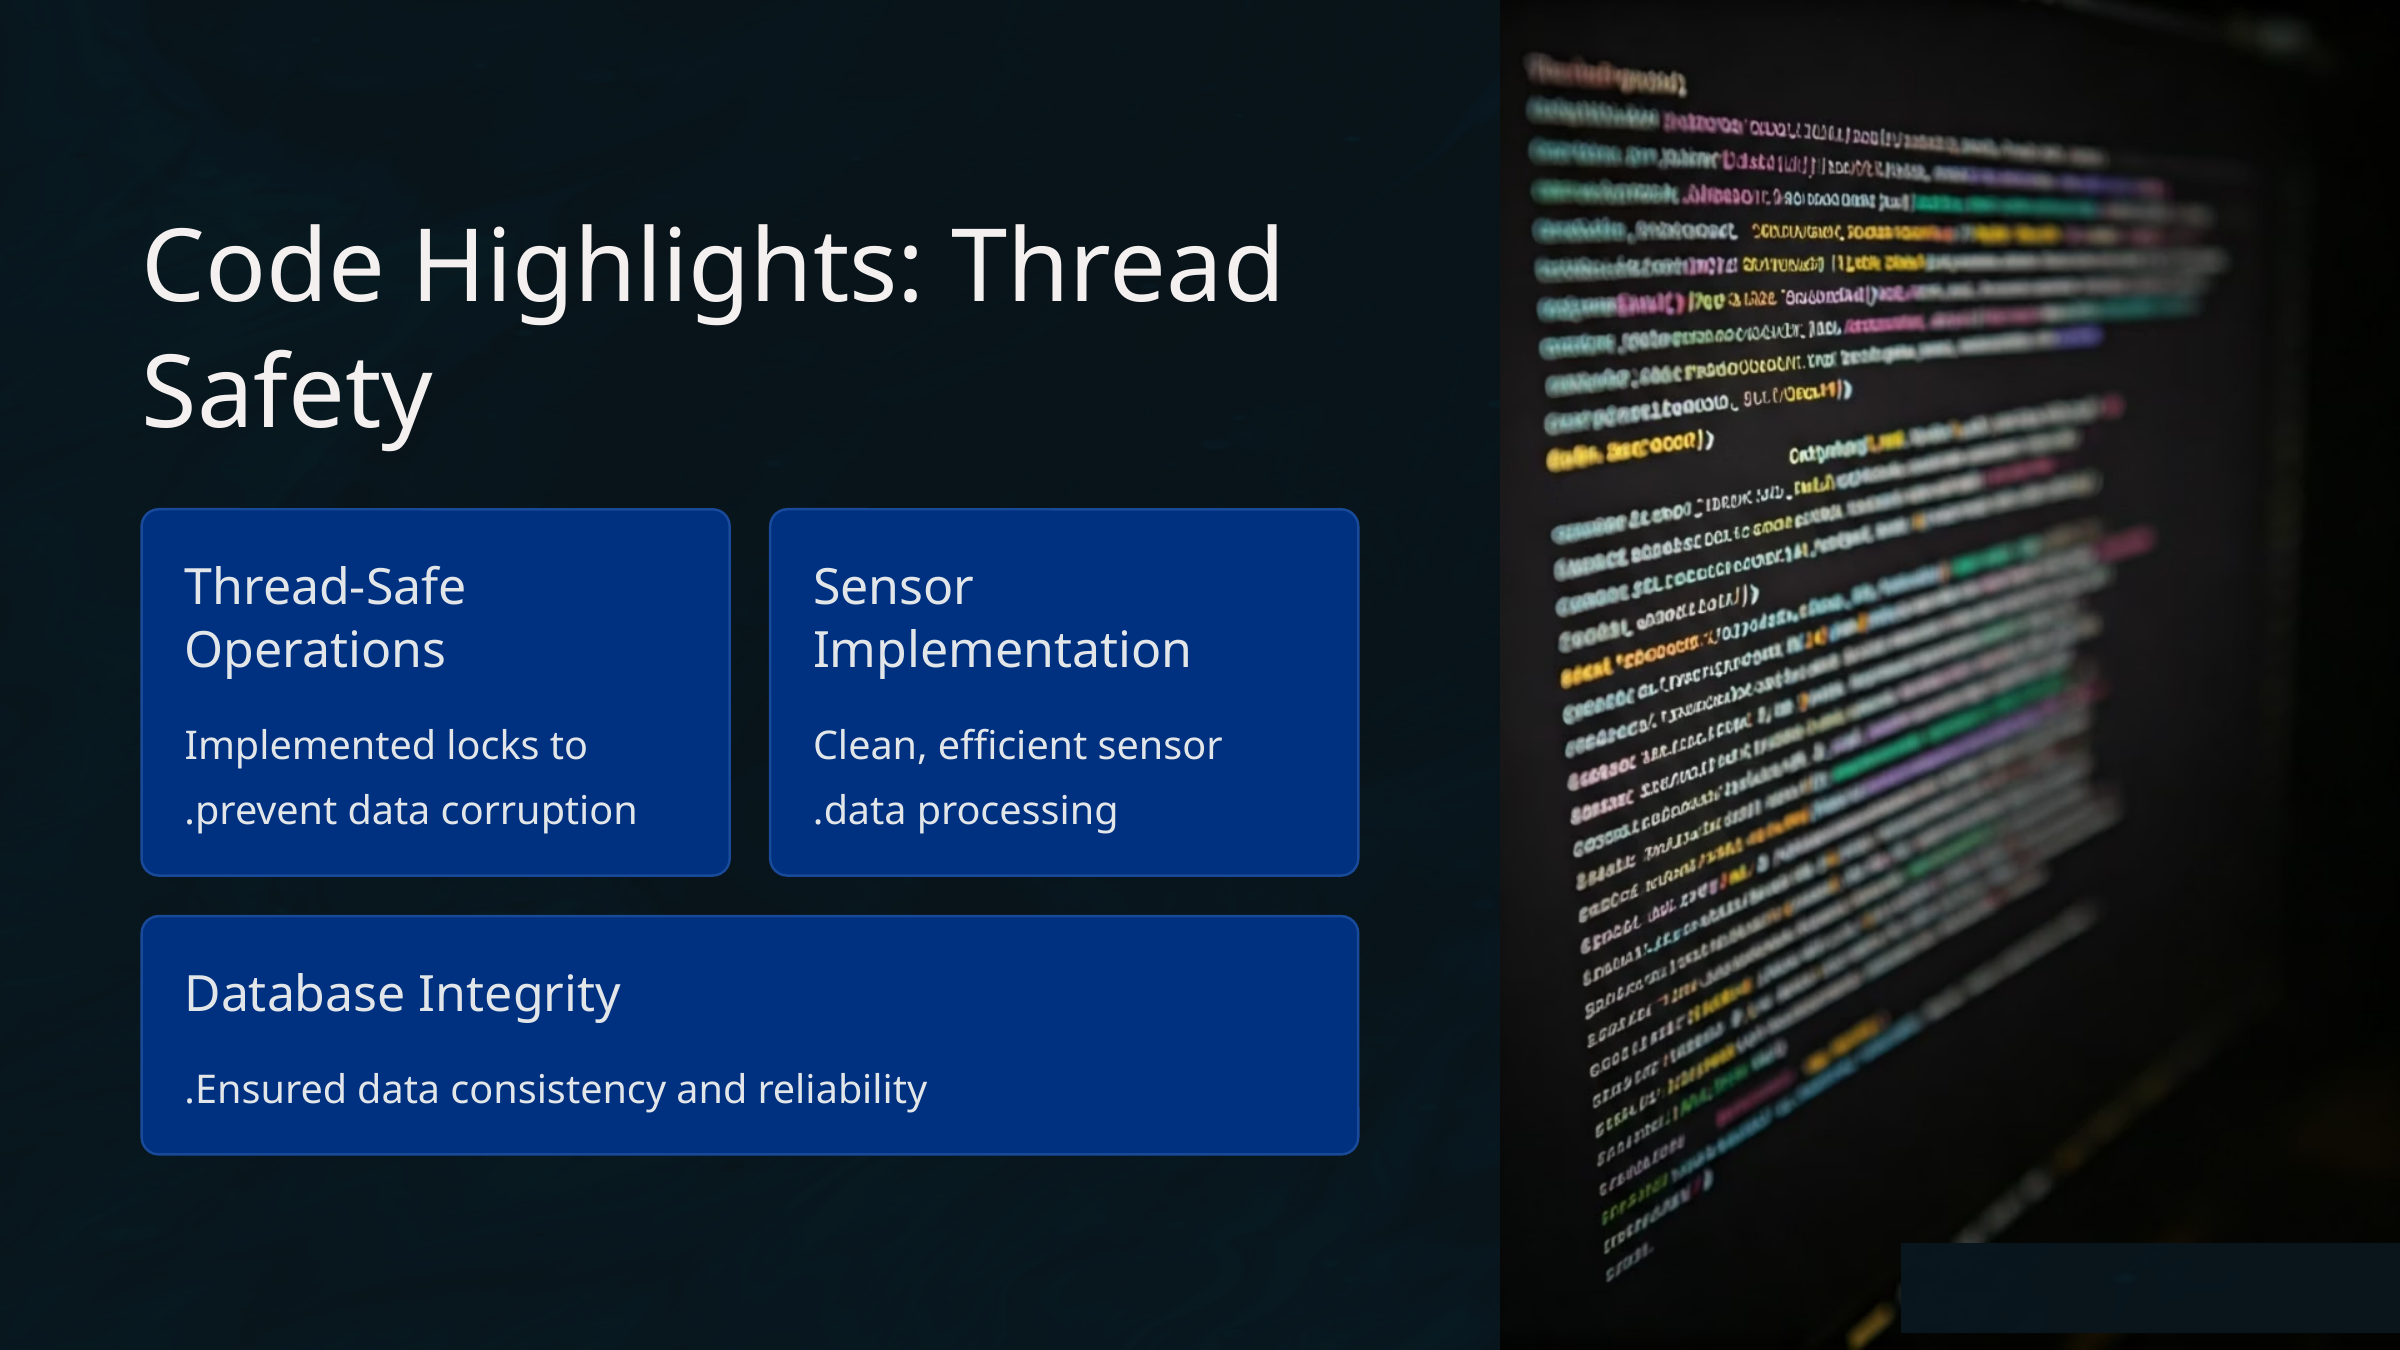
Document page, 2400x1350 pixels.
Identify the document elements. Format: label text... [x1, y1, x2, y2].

text_box [141, 916, 1359, 1155]
text_box Implemented locks to prevent data corruption. [184, 703, 687, 833]
text_box Sensor Implementation [813, 552, 1316, 679]
text_box Code Highlights: Thread Safety [141, 195, 1359, 449]
text_box Ensured data consistency and reliability. [184, 1046, 1316, 1112]
picture [1499, 0, 2400, 1350]
text_box [141, 509, 730, 876]
text_box Thread-Safe Operations [184, 552, 687, 679]
text_box [770, 509, 1359, 876]
text_box Clean, efficient sensor data processing. [813, 703, 1316, 833]
text_box Database Integrity [184, 959, 691, 1023]
